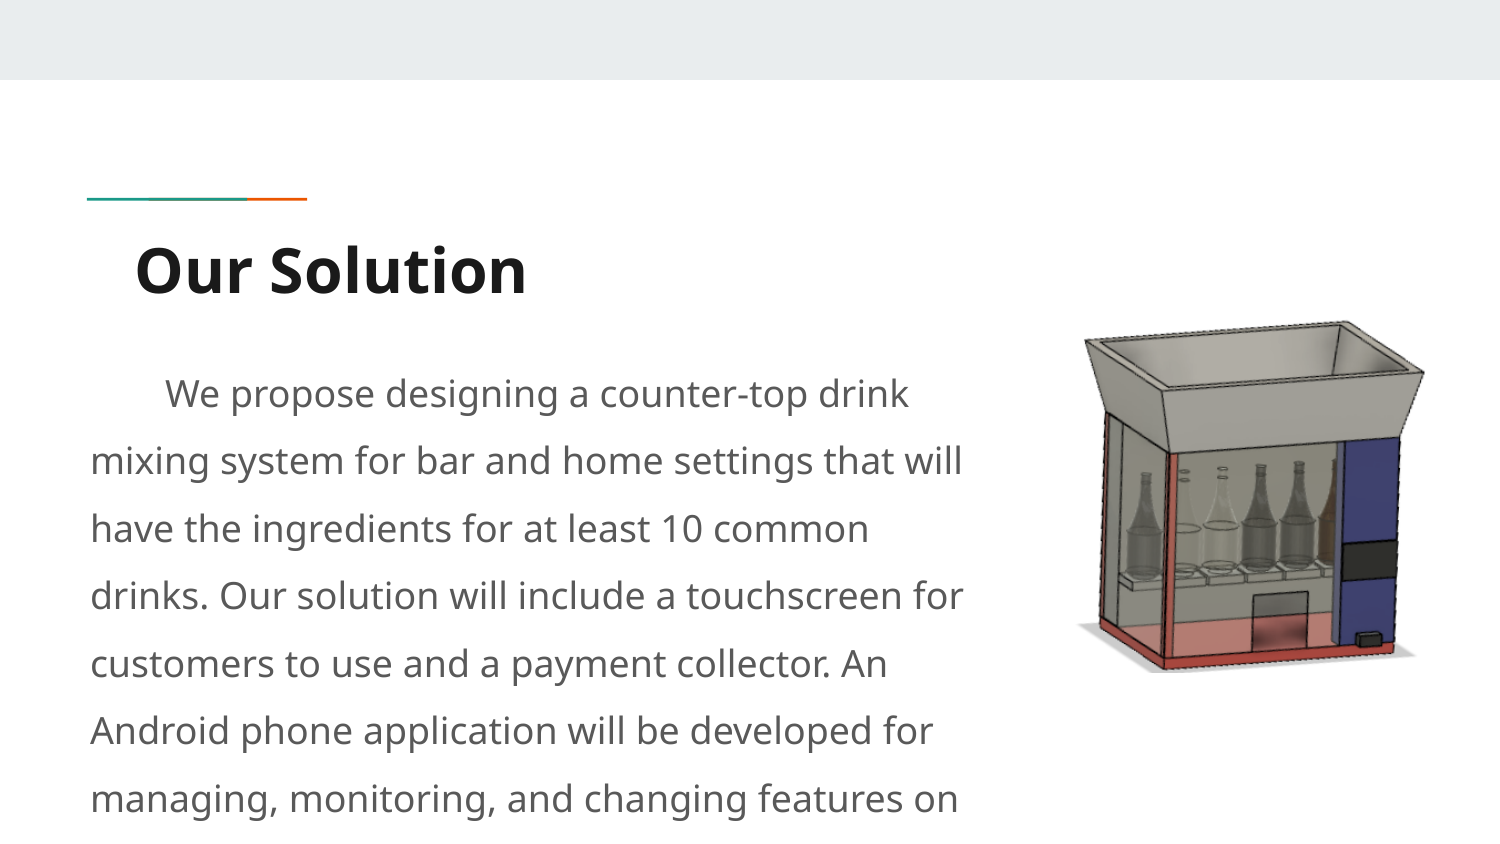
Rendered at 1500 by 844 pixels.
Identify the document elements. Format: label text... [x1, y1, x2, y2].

picture [1012, 303, 1451, 674]
list We propose designing a counter-top drink mixing system for bar and home settings that will have the ingredients for at least 10 common drinks. Our solution will include a touchscreen for customers to use and a payment collector. An Android phone application will be developed for managing, monitoring, and changing features on the machine. [0, 332, 1013, 801]
title Our Solution [119, 216, 1381, 305]
